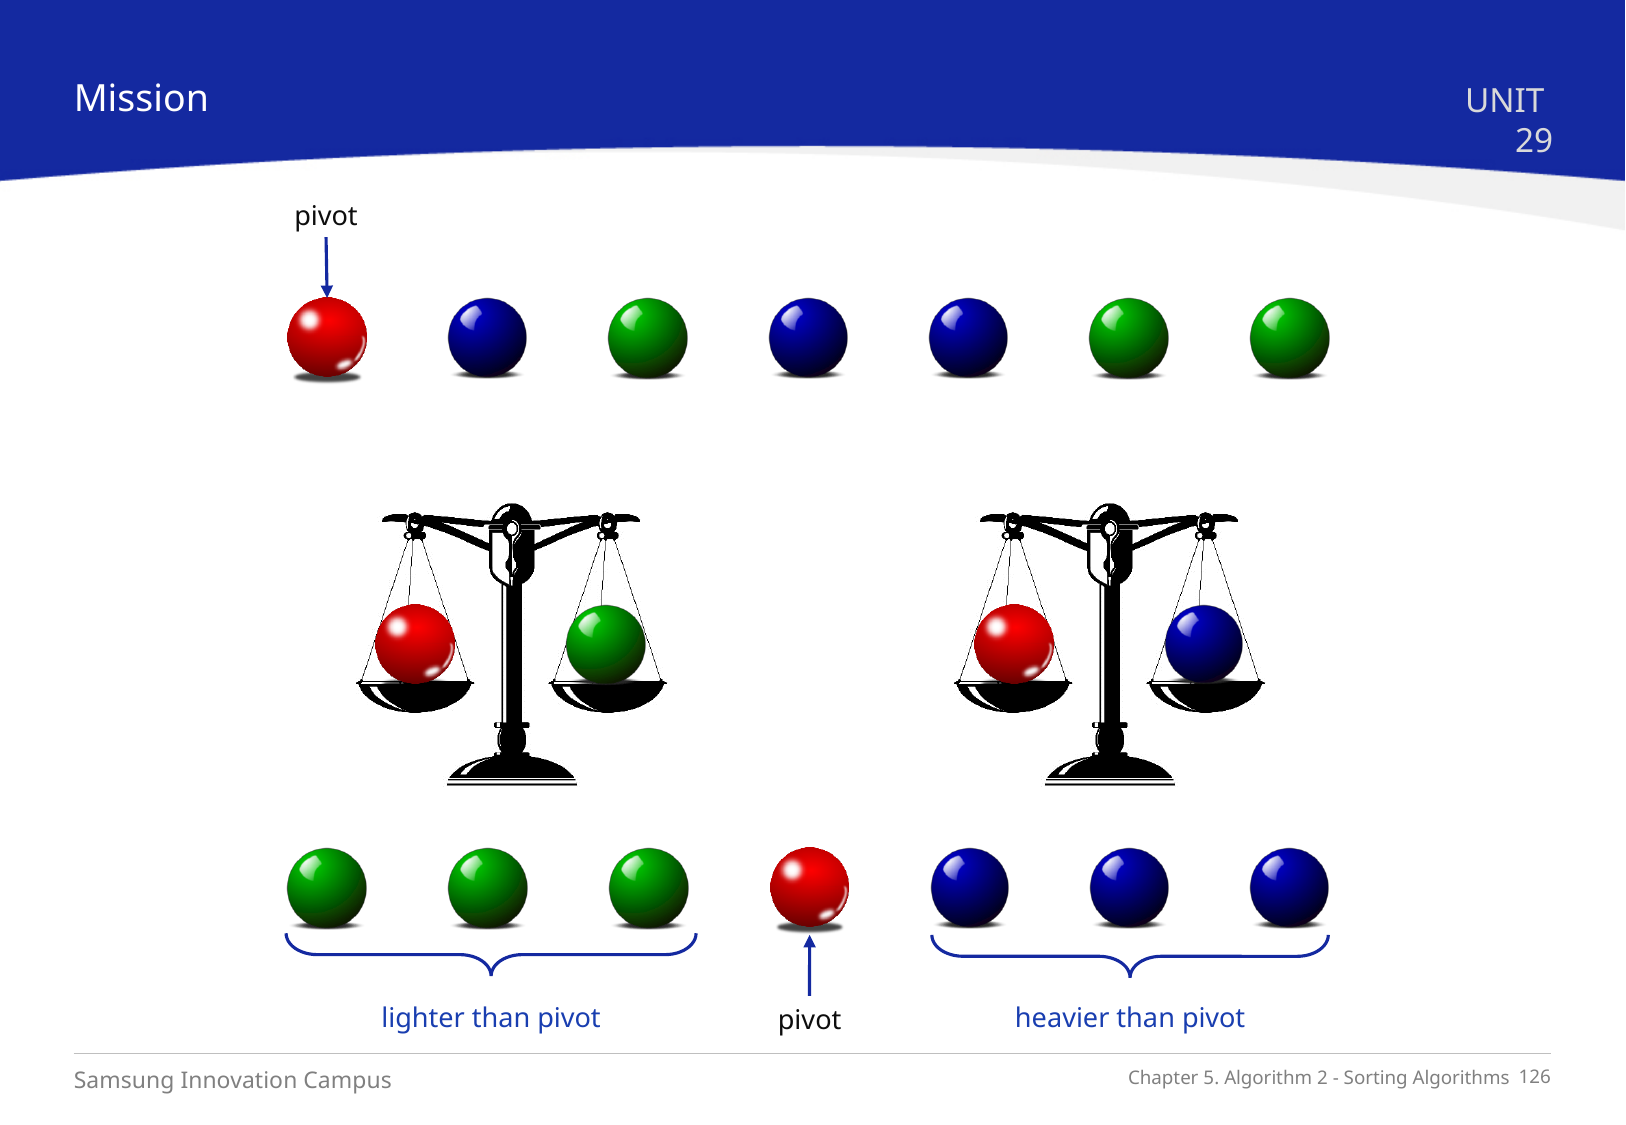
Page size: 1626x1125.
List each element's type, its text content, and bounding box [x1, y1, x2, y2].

text_box UNIT 29 [1422, 78, 1554, 159]
picture [0, 0, 1625, 1125]
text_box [253, 191, 1330, 1042]
text_box Mission [73, 73, 981, 120]
